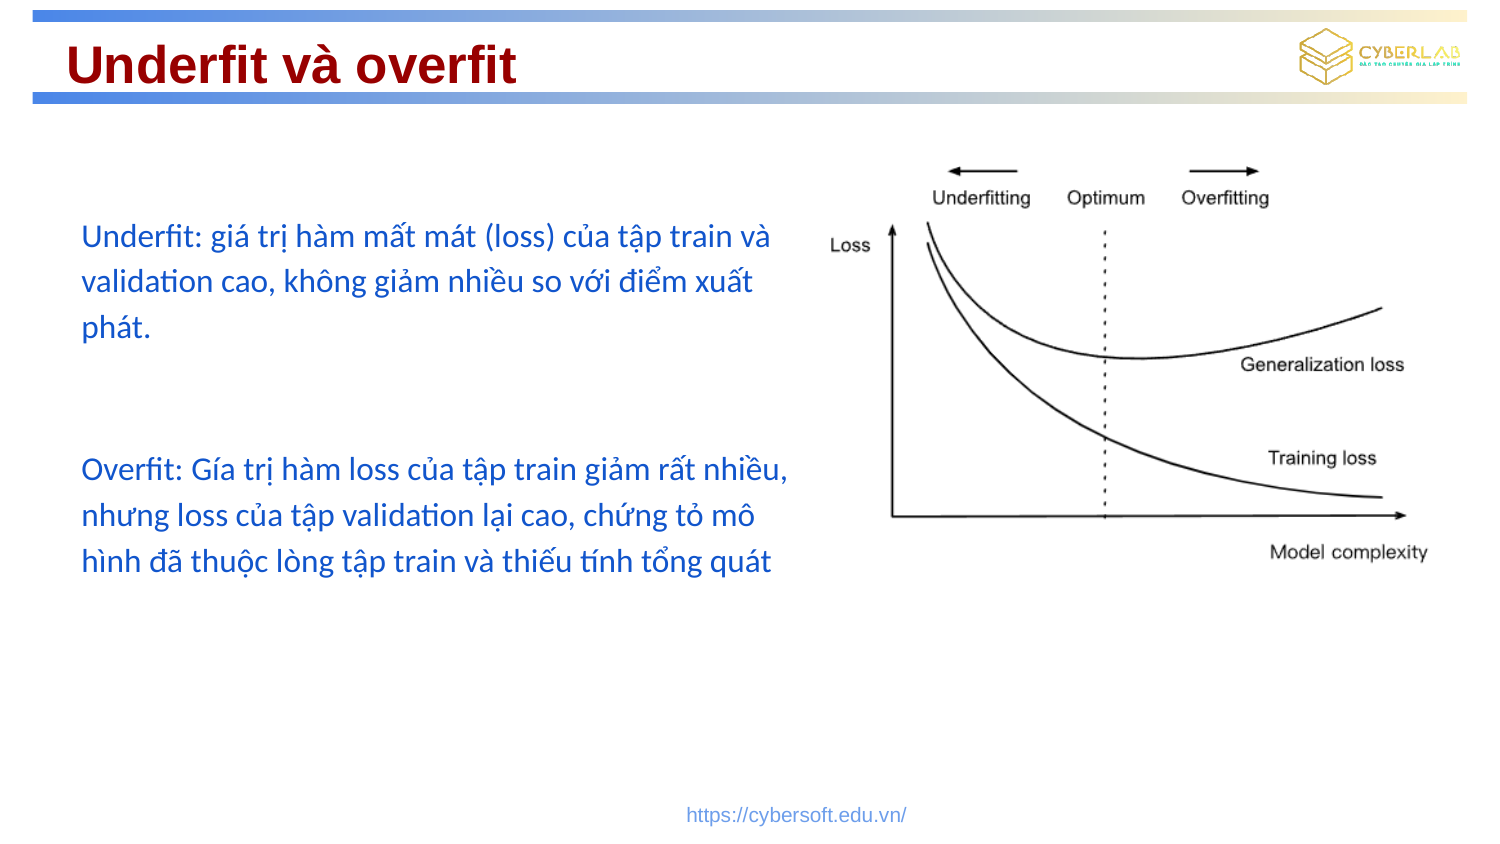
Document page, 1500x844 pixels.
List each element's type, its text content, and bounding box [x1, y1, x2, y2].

picture [825, 165, 1450, 575]
title Underfit và overfit [51, 15, 1449, 110]
list Underfit: giá trị hàm mất mát (loss) của tập train và validation cao, không giảm nhiều so với điểm xuất phát. Overfit: Gía trị hàm loss của tập train giảm rất nhiều, nhưng loss của tập validation lại cao, chứng tỏ mô hình đã thuộc lòng tập train và thiếu tính tổng quát [66, 192, 826, 724]
picture [1449, 28, 1468, 85]
